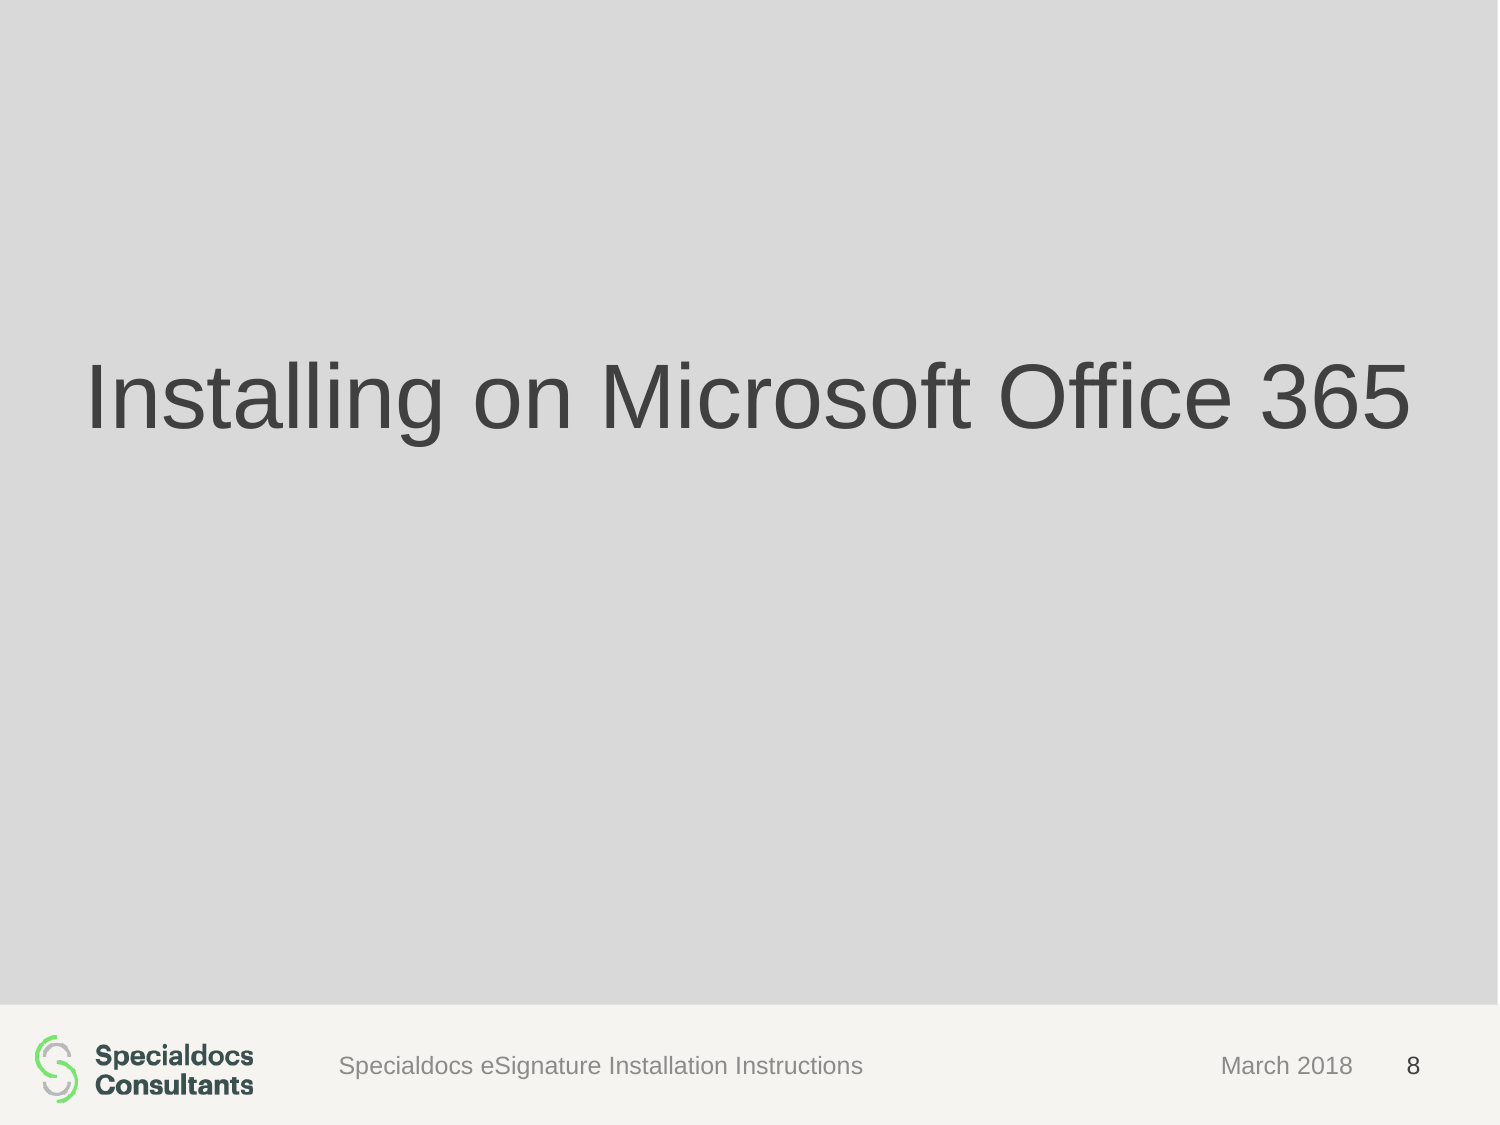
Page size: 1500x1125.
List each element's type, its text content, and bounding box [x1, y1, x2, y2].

slide_number 8 [1369, 1005, 1436, 1125]
picture [35, 1035, 253, 1103]
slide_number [1018, 1005, 1369, 1125]
footer Specialdocs eSignature Installation Instructions [323, 1005, 914, 1125]
text_box Installing on Microsoft Office 365 [70, 329, 1430, 455]
text_box [0, 0, 1498, 1005]
